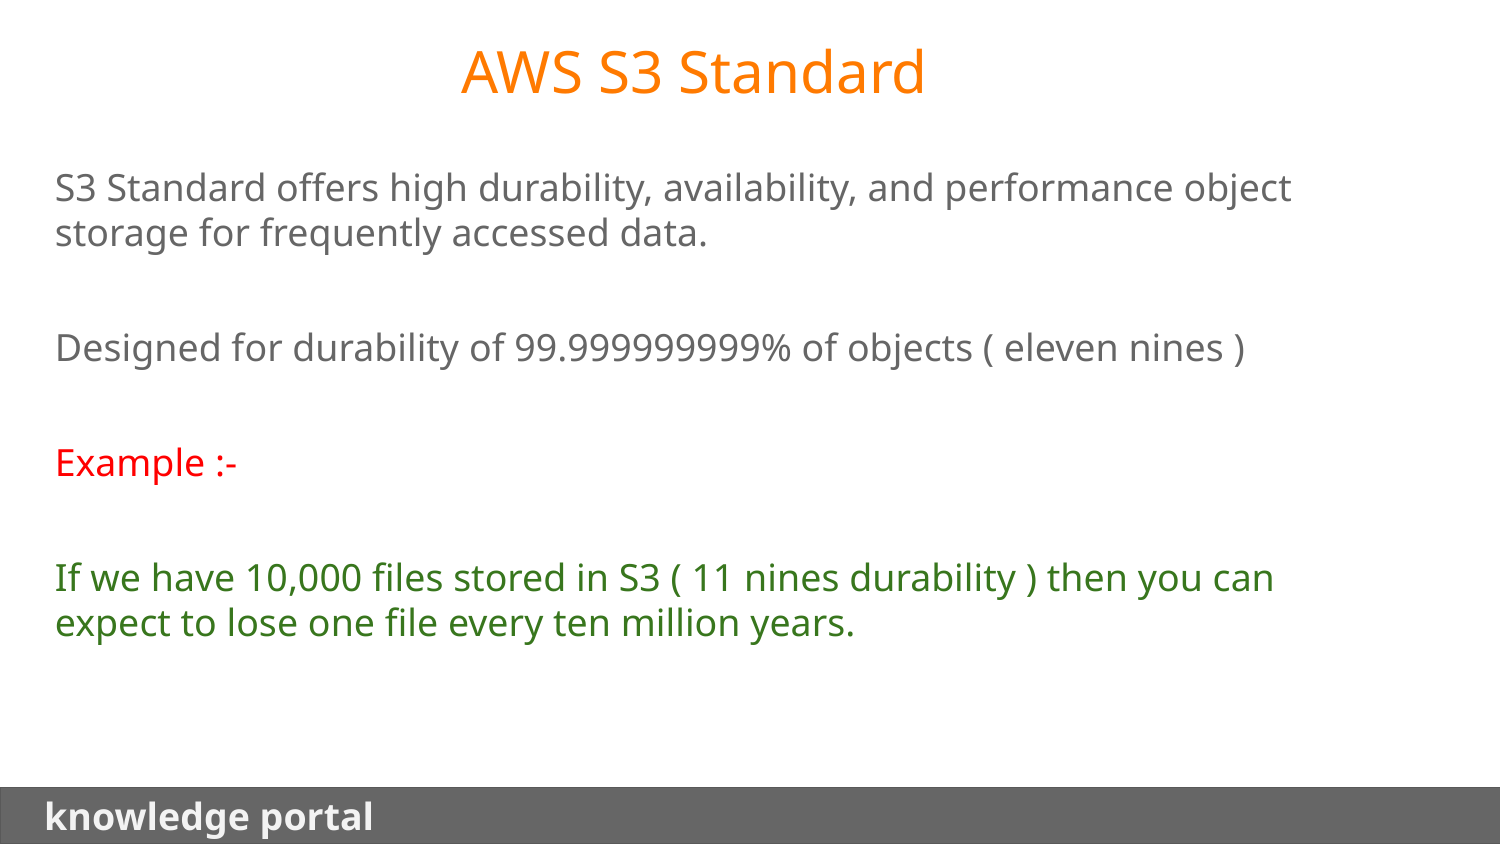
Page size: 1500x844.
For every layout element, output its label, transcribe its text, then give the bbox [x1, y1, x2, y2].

subtitle AWS S3 Standard [0, 19, 1402, 131]
text_box S3 Standard offers high durability, availability, and performance object storage for frequently accessed data. Designed for durability of 99.999999999% of objects ( eleven nines ) Example :- If we have 10,000 files stored in S3 ( 11 nines durability ) then you can expect to lose one file every ten million years. [39, 148, 1416, 659]
text_box knowledge portal [0, 787, 1500, 844]
